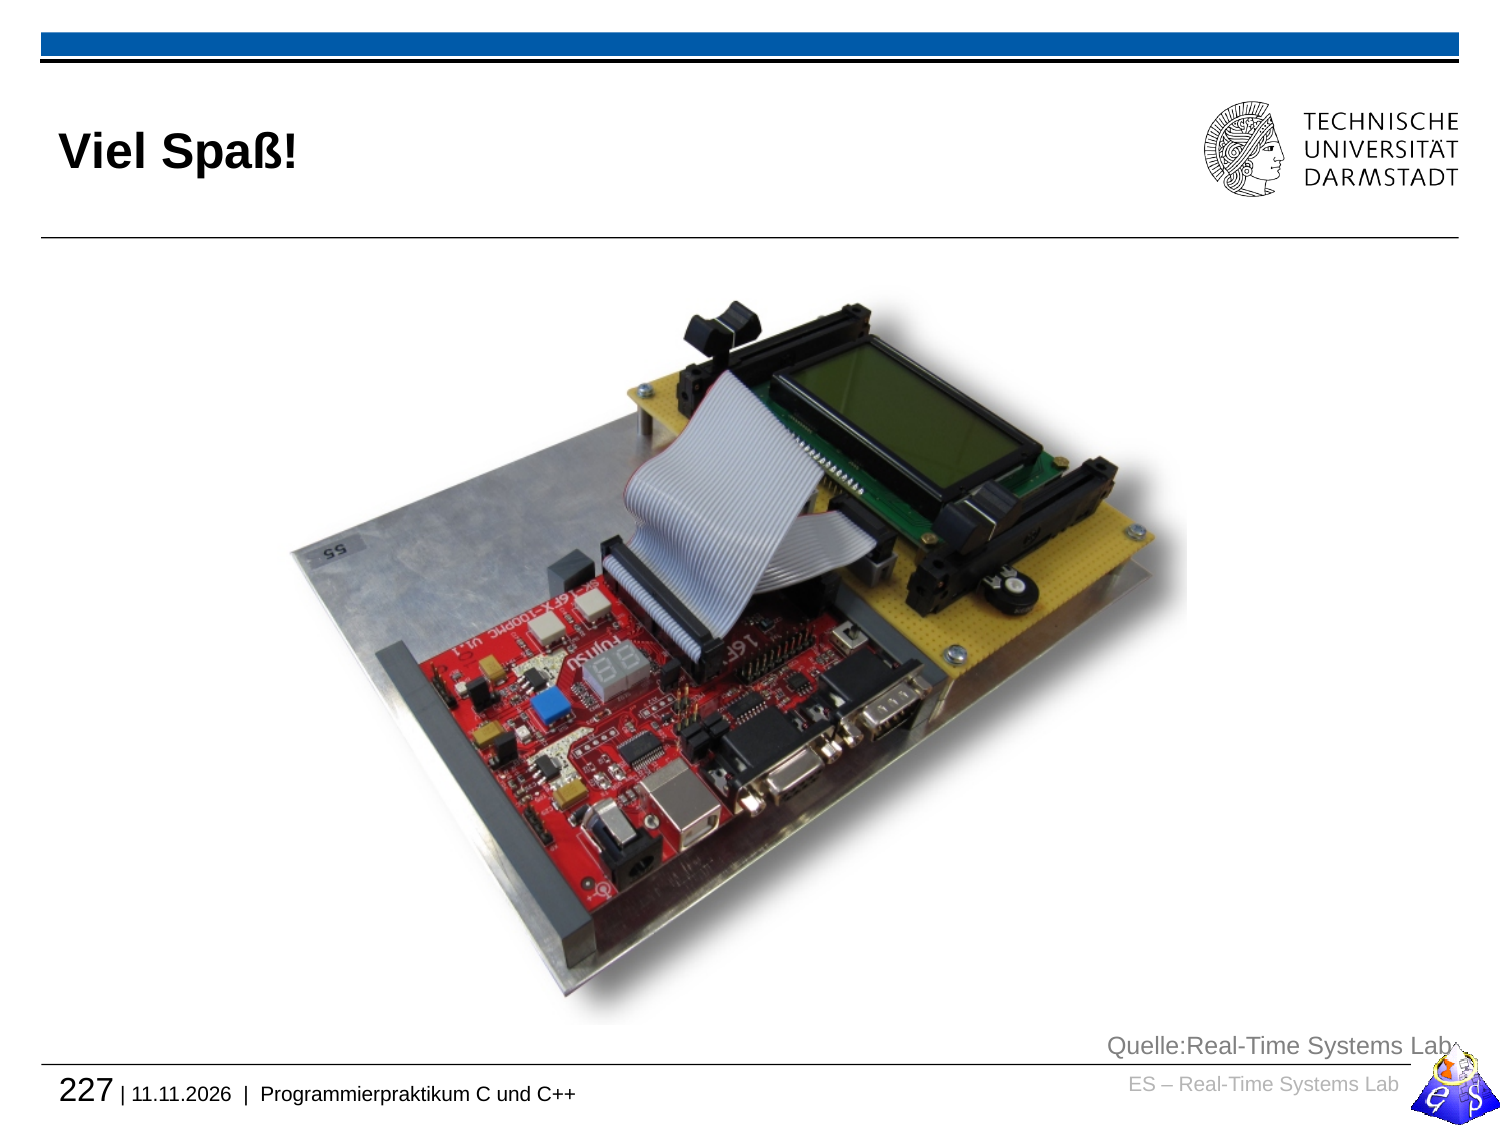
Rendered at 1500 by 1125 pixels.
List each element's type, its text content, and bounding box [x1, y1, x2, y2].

title Viel Spaß! [58, 80, 1187, 218]
text_box Quelle:Real-Time Systems Lab [88, 1024, 1468, 1068]
picture [1411, 1041, 1500, 1125]
picture [1187, 84, 1483, 214]
picture [277, 278, 1188, 1025]
